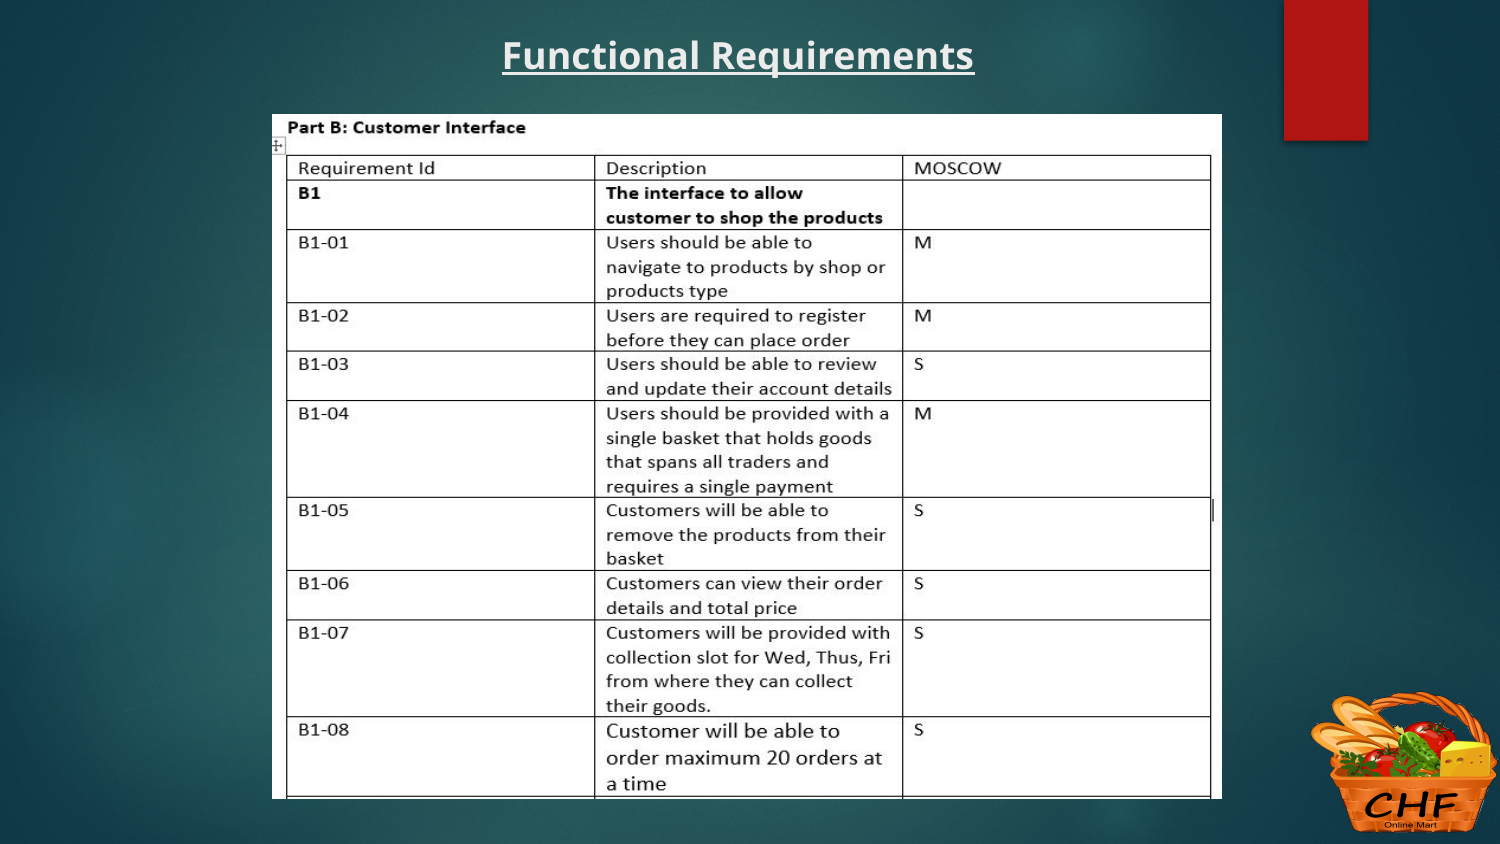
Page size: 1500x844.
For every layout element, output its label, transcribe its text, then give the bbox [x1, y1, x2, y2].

picture [0, 0, 1222, 844]
picture [1288, 664, 1500, 844]
title Functional Requirements [486, 5, 1051, 92]
